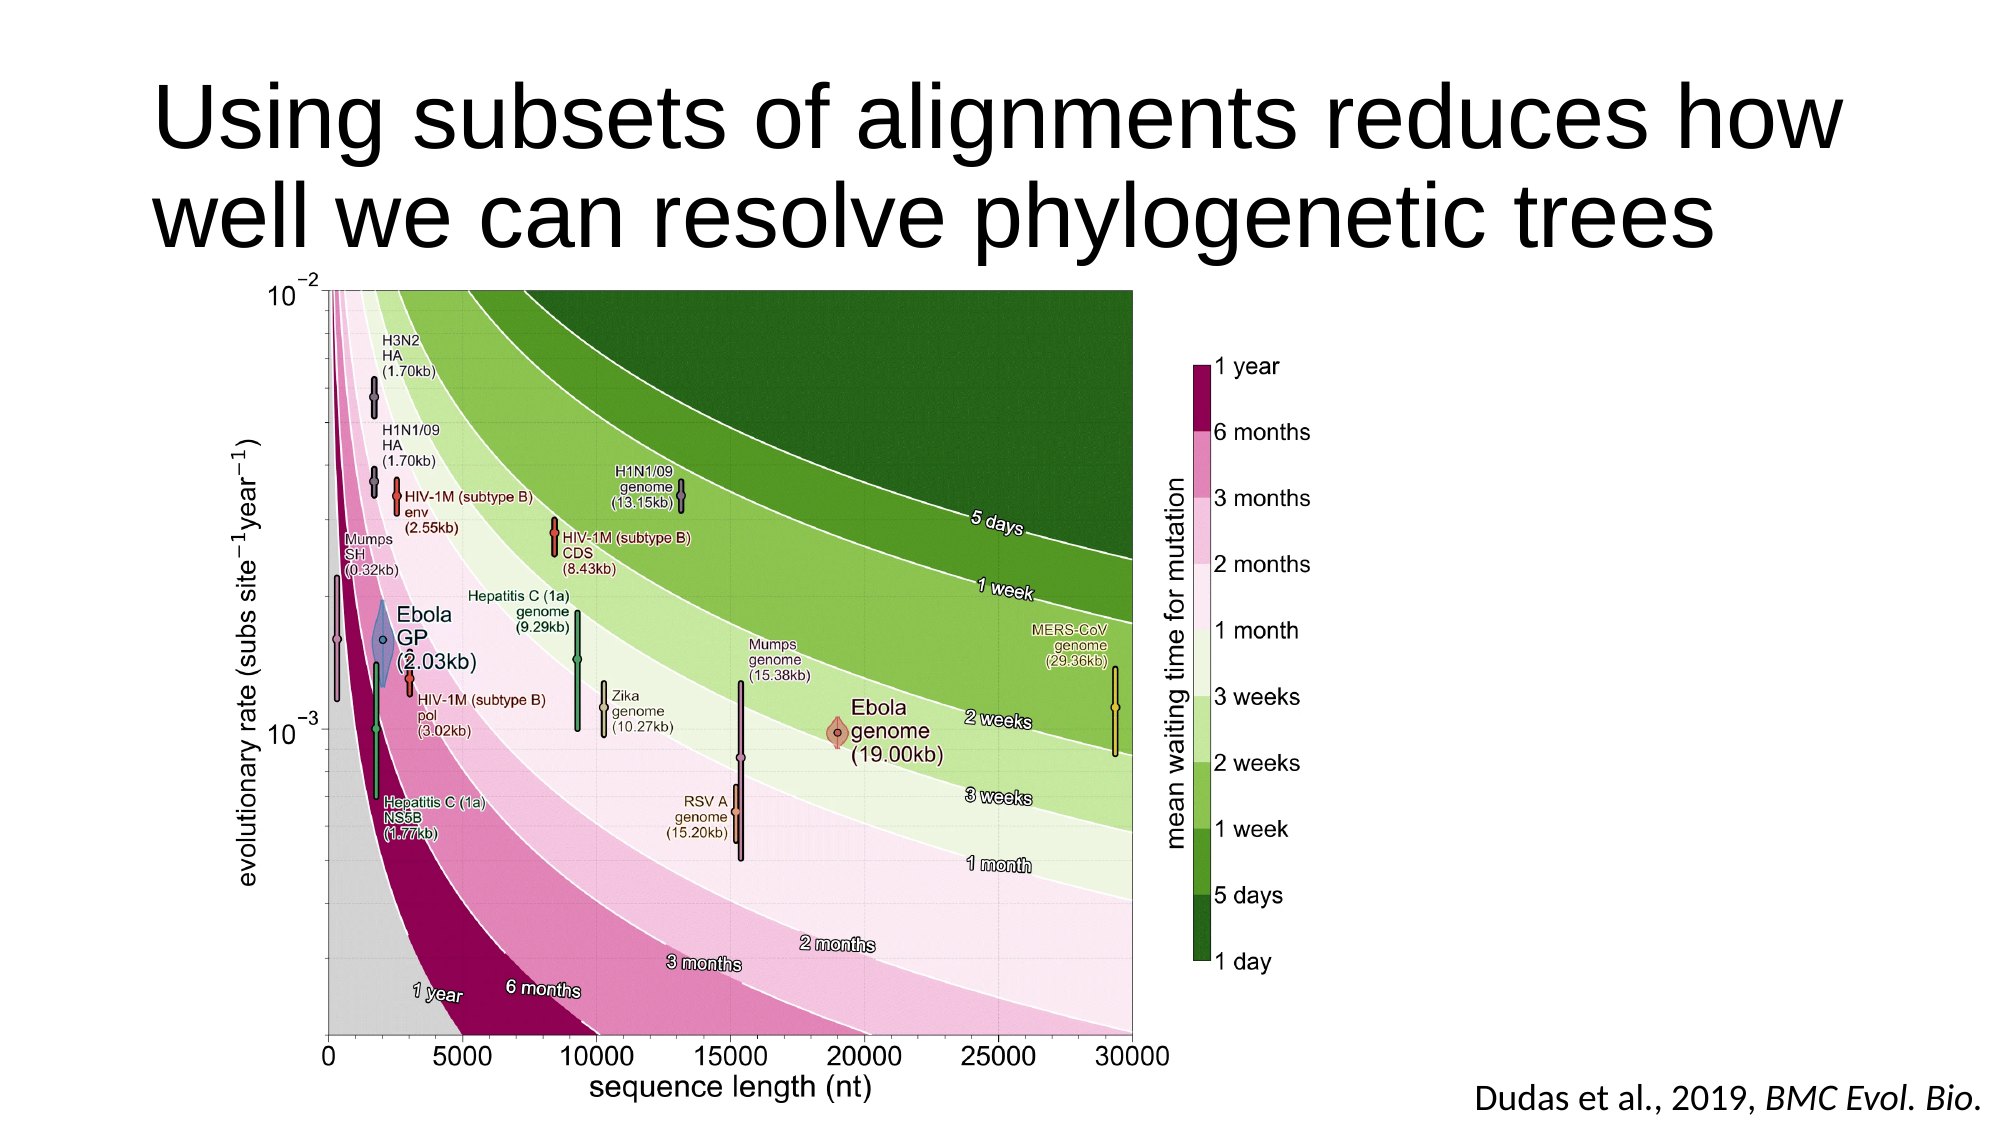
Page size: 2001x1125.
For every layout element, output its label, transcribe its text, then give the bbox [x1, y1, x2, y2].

title Using subsets of alignments reduces how well we can resolve phylogenetic trees [137, 59, 1863, 278]
text_box Dudas et al., 2019, BMC Evol. Bio. [1459, 1065, 2000, 1125]
picture [231, 272, 1310, 1103]
